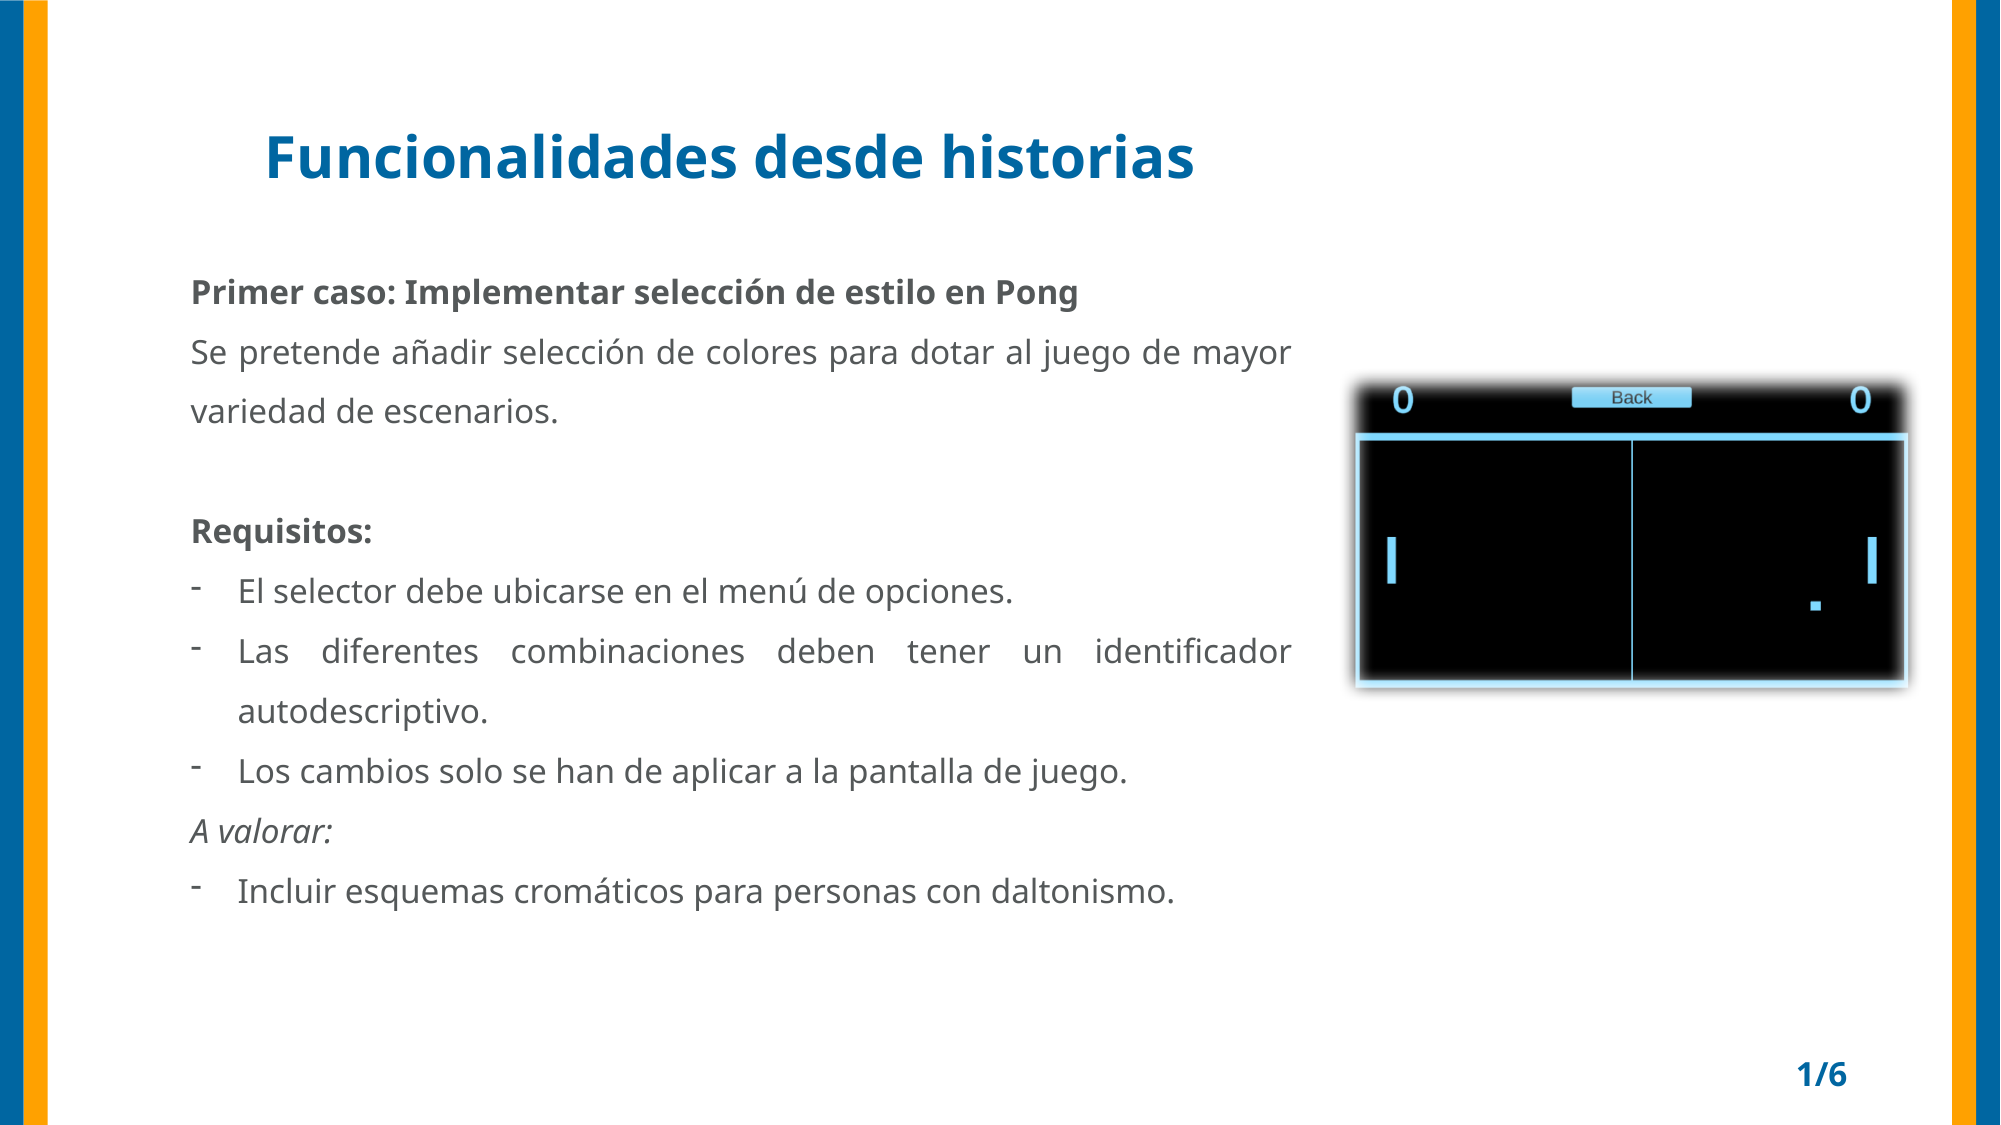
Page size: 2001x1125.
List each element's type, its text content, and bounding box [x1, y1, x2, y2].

text_box Primer caso: Implementar selección de estilo en Pong Se pretende añadir selección de colores para dotar al juego de mayor variedad de escenarios. Requisitos: El selector debe ubicarse en el menú de opciones. Las diferentes combinaciones deben tener un identificador autodescriptivo. Los cambios solo se han de aplicar a la pantalla de juego. A valorar: Incluir esquemas cromáticos para personas con daltonismo. [175, 243, 1309, 918]
title Funcionalidades desde historias [249, 57, 1750, 199]
text_box [23, 0, 49, 1125]
text_box [1951, 0, 1977, 1125]
text_box [1977, 0, 2000, 1125]
picture [1338, 367, 1923, 703]
slide_number 1/6 [1412, 1042, 1863, 1103]
text_box [0, 0, 23, 1125]
